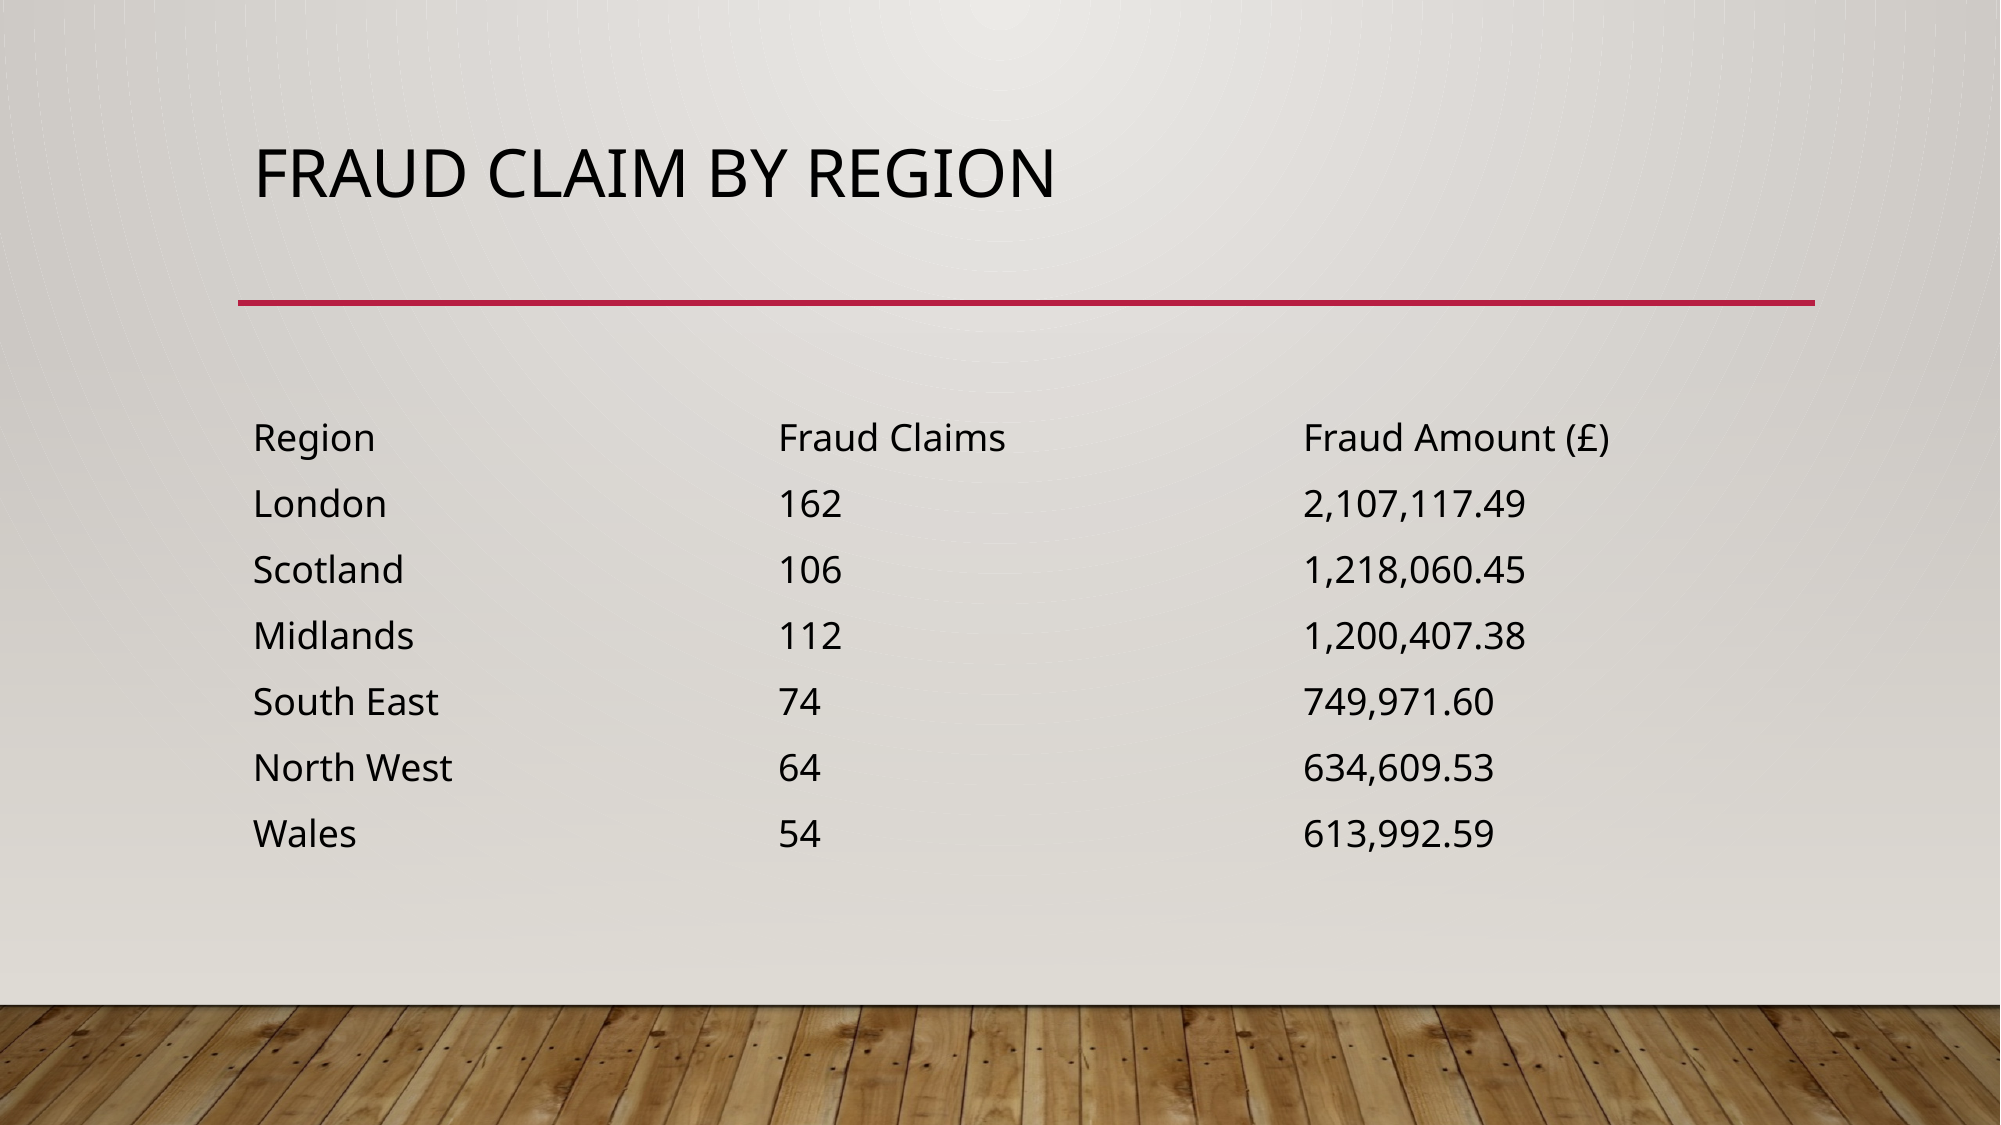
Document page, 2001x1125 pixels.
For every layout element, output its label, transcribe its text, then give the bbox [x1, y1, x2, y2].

table_cell 613,992.59 [1288, 800, 1813, 866]
table_cell North West [238, 734, 763, 800]
table_cell 1,218,060.45 [1288, 536, 1813, 602]
table_cell 74 [763, 668, 1288, 734]
table_cell 54 [763, 800, 1288, 866]
table_header Region [238, 404, 763, 470]
table_cell 112 [763, 602, 1288, 668]
table_cell Scotland [238, 536, 763, 602]
table_cell 1,200,407.38 [1288, 602, 1813, 668]
table_cell 2,107,117.49 [1288, 470, 1813, 536]
table_cell London [238, 470, 763, 536]
table_header Fraud Amount (£) [1288, 404, 1813, 470]
table_cell Midlands [238, 602, 763, 668]
table_cell South East [238, 668, 763, 734]
table_header Fraud Claims [763, 404, 1288, 470]
table_cell 634,609.53 [1288, 734, 1813, 800]
picture [0, 1005, 2000, 1125]
table_cell 64 [763, 734, 1288, 800]
table_cell 106 [763, 536, 1288, 602]
table_cell Wales [238, 800, 763, 866]
title Fraud claim by region [238, 131, 1814, 305]
table_cell 749,971.60 [1288, 668, 1813, 734]
table_cell 162 [763, 470, 1288, 536]
